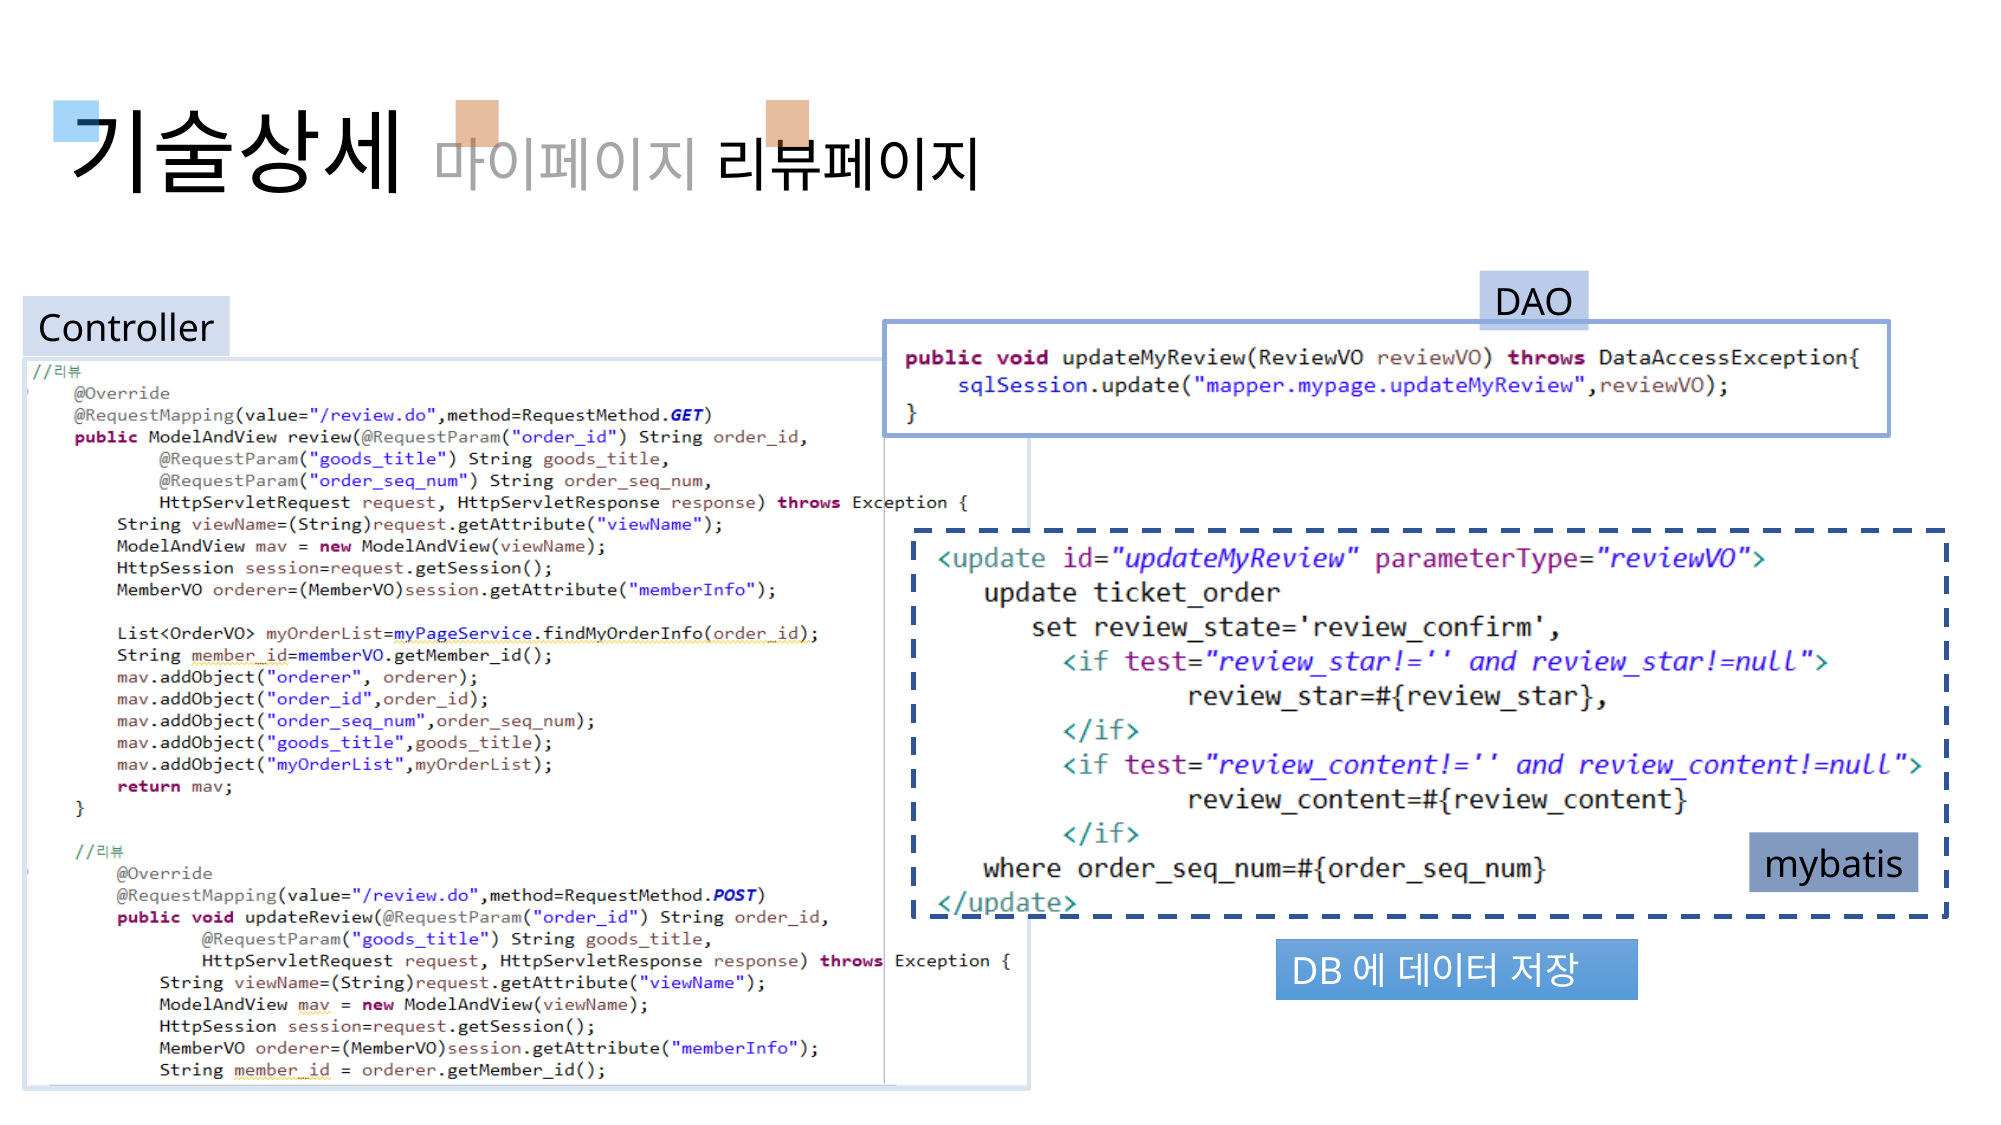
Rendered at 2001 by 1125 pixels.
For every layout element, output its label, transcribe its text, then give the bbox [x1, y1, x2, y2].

text_box [455, 99, 500, 148]
text_box [52, 99, 100, 143]
picture [26, 323, 1945, 1087]
text_box DB에 데이터 저장 [1276, 939, 1638, 1000]
text_box [765, 99, 810, 148]
text_box Controller [23, 296, 230, 356]
text_box DAO [1479, 270, 1589, 323]
text_box 기술상세 마이페이지 리뷰페이지 [53, 47, 1779, 265]
